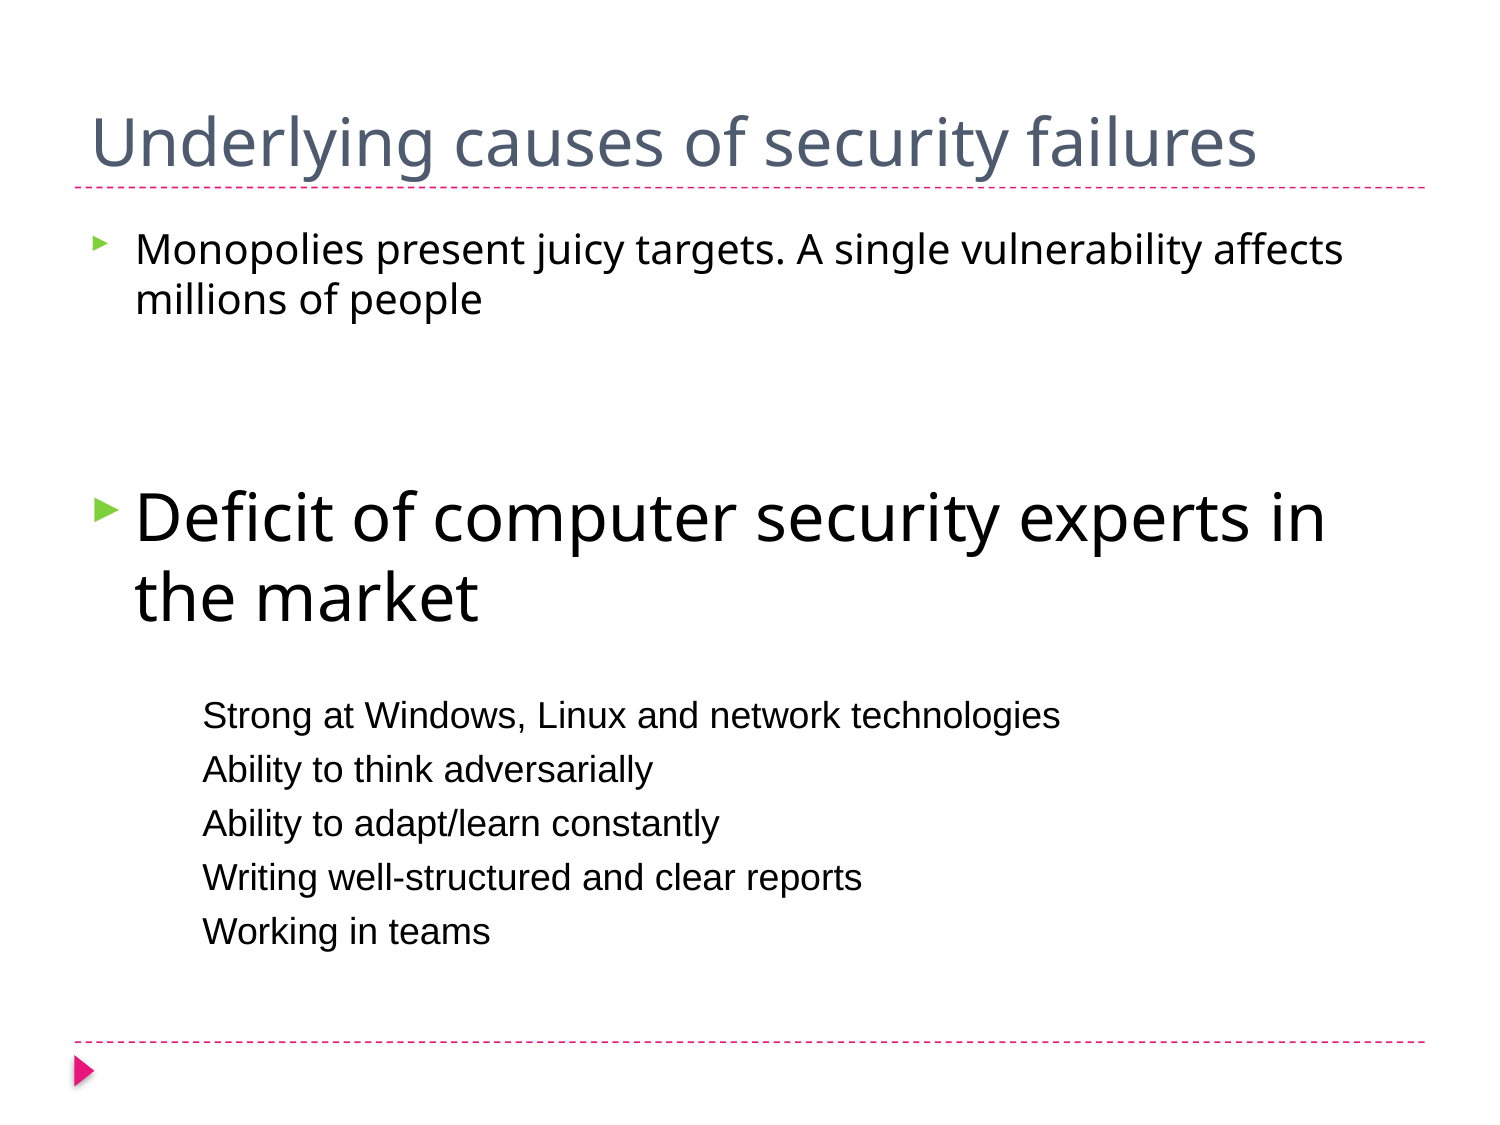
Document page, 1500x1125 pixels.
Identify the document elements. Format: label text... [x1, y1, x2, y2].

list Monopolies present juicy targets. A single vulnerability affects millions of people Deficit of computer security experts in the market [74, 214, 1463, 513]
title Underlying causes of security failures [74, 24, 1426, 188]
text_box Strong at Windows, Linux and network technologies Ability to think adversarially Ability to adapt/learn constantly Writing well-structured and clear reports Working in teams [187, 674, 1225, 960]
